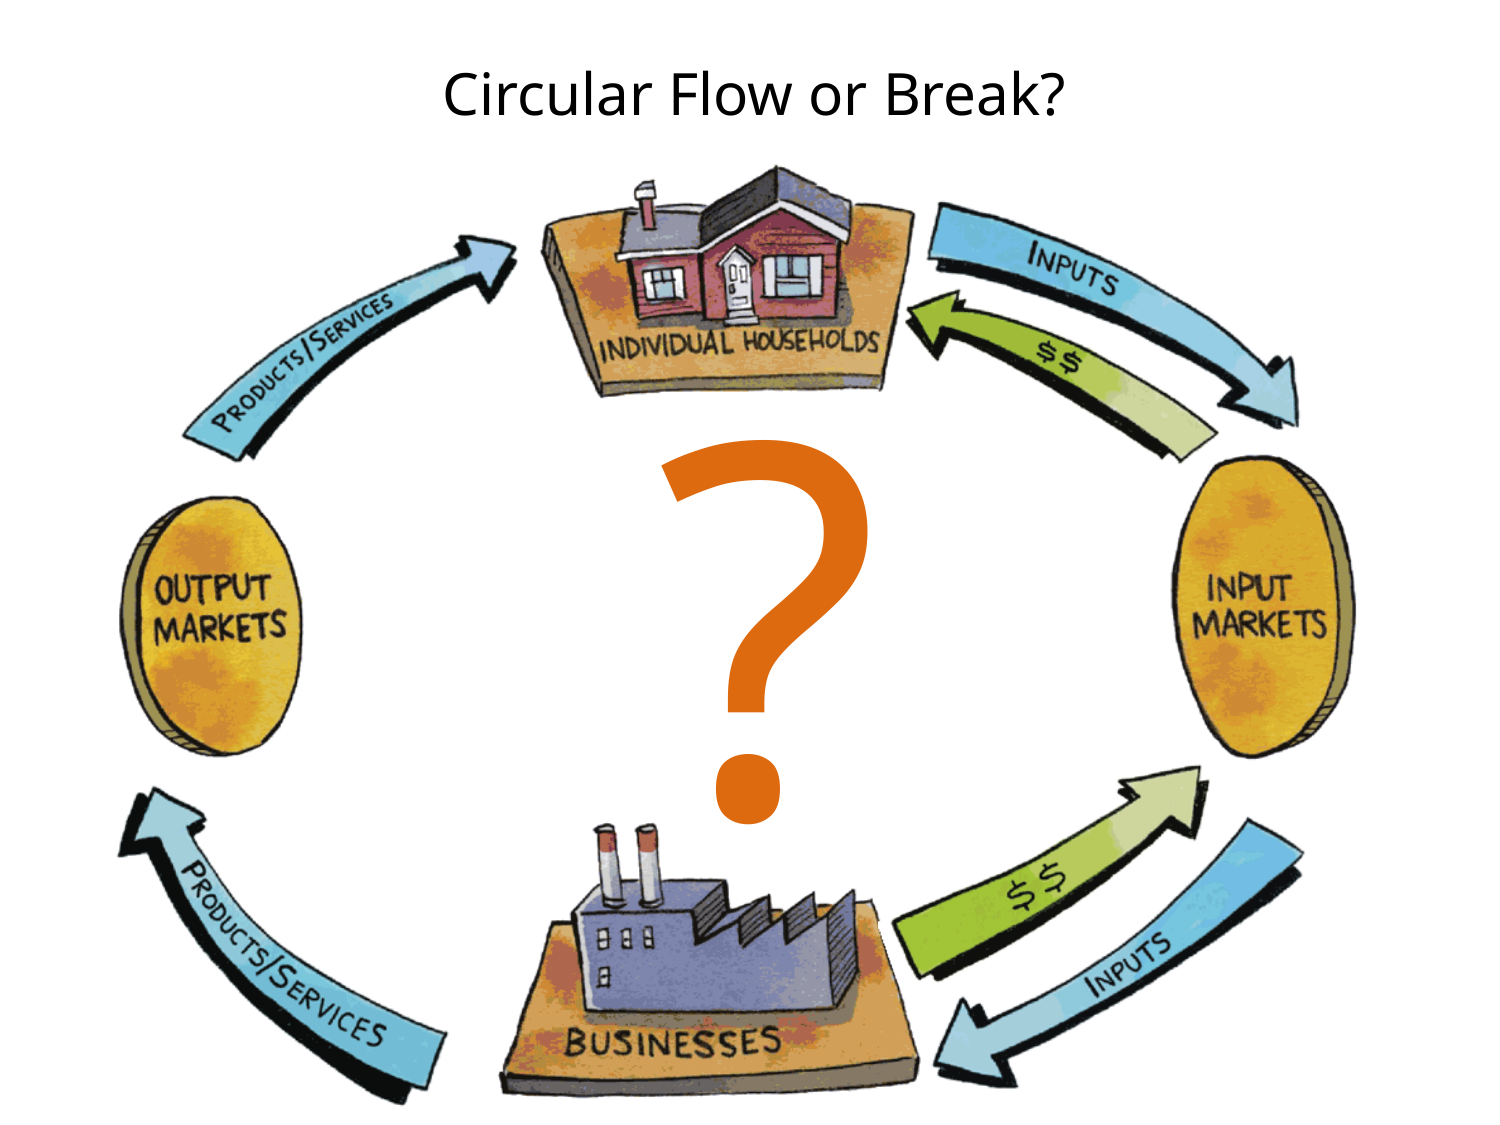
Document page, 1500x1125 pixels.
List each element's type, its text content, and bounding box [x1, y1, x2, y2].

text_box Circular Flow or Break? [157, 50, 1366, 149]
picture [107, 156, 1370, 1125]
